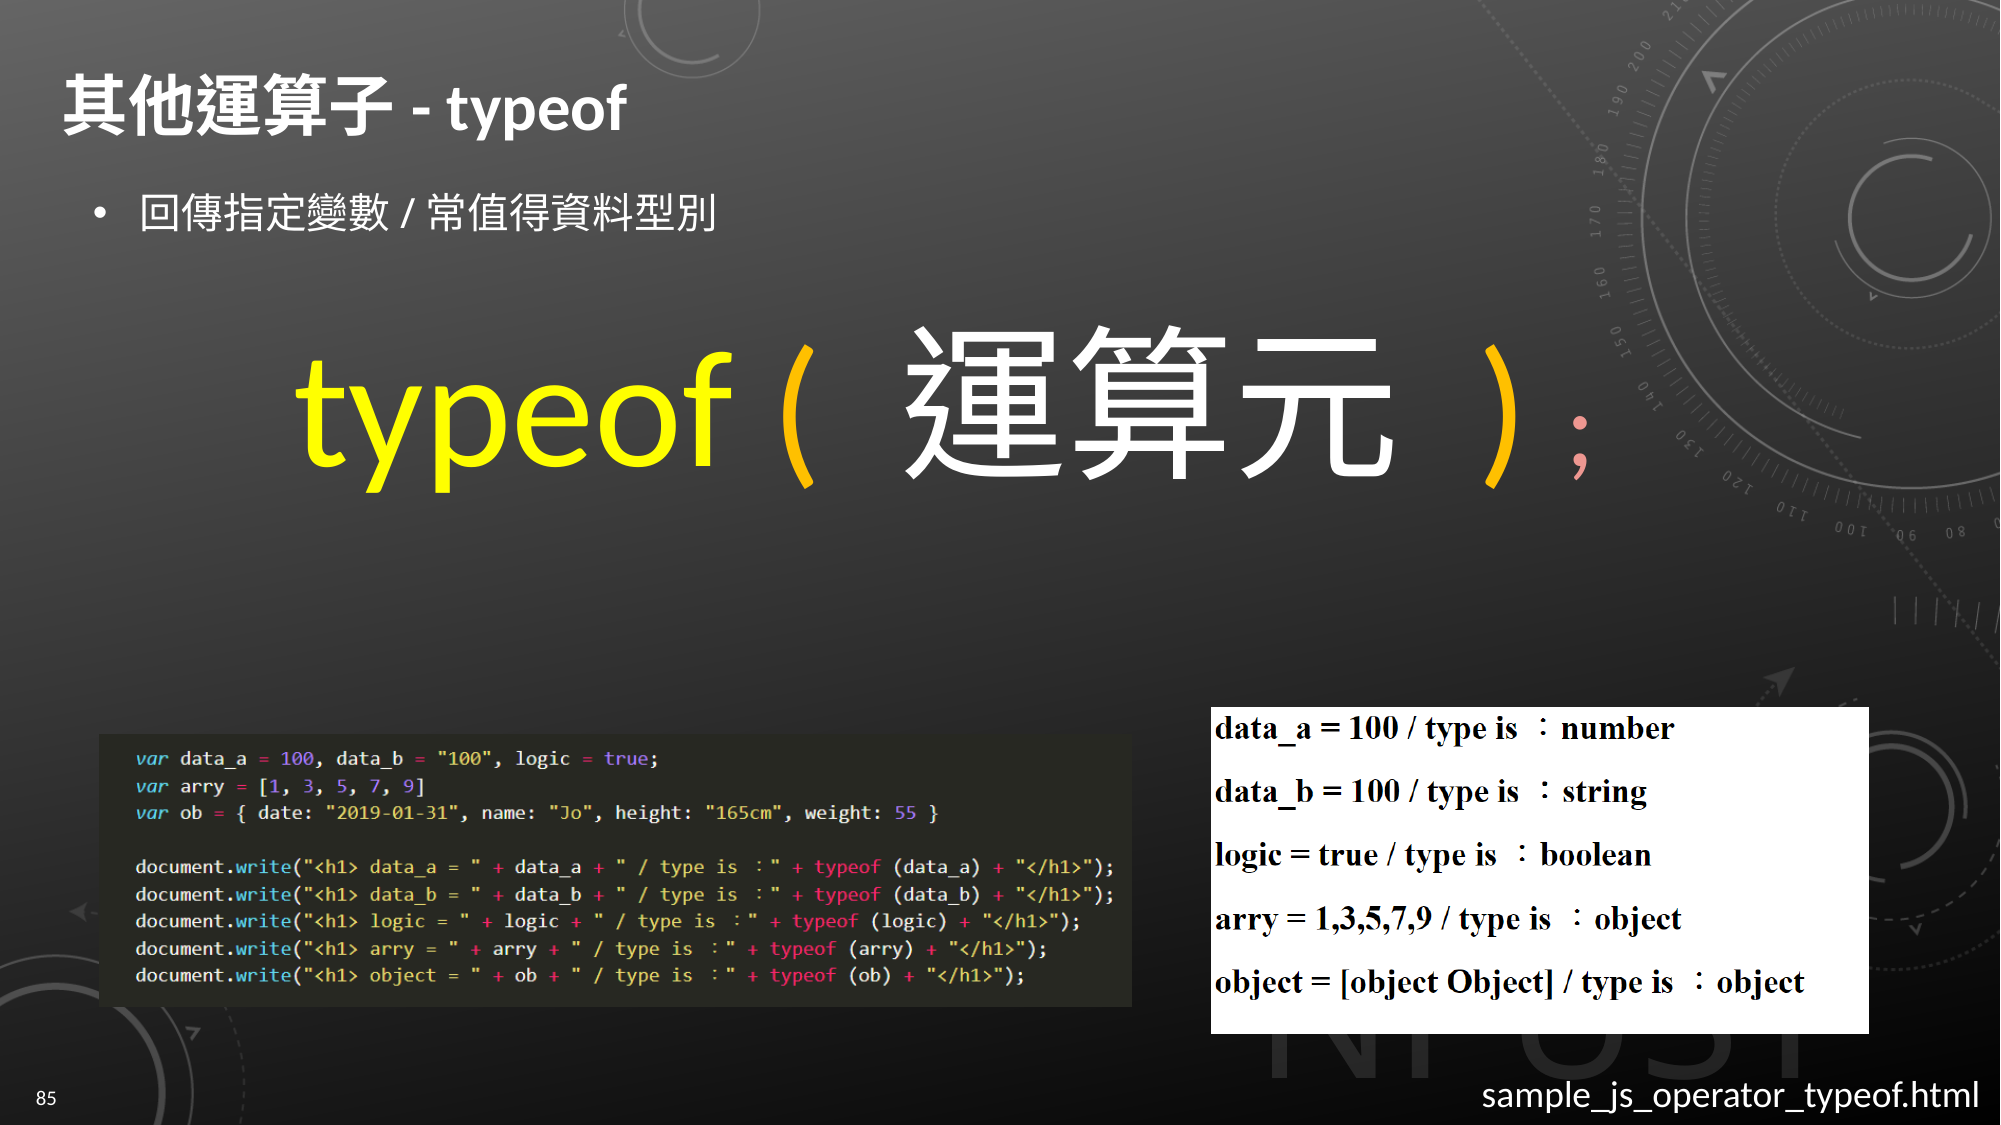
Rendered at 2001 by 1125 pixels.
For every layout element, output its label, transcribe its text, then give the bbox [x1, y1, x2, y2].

text_box sample_js_operator_typeof.html [1466, 1062, 1996, 1123]
list 回傳指定變數/常值得資料型別 [77, 179, 1923, 1007]
picture [0, 0, 2000, 1125]
title 其他運算子- typeof [46, 37, 1937, 171]
text_box typeof ( 運算元 ) ; [278, 292, 1611, 507]
